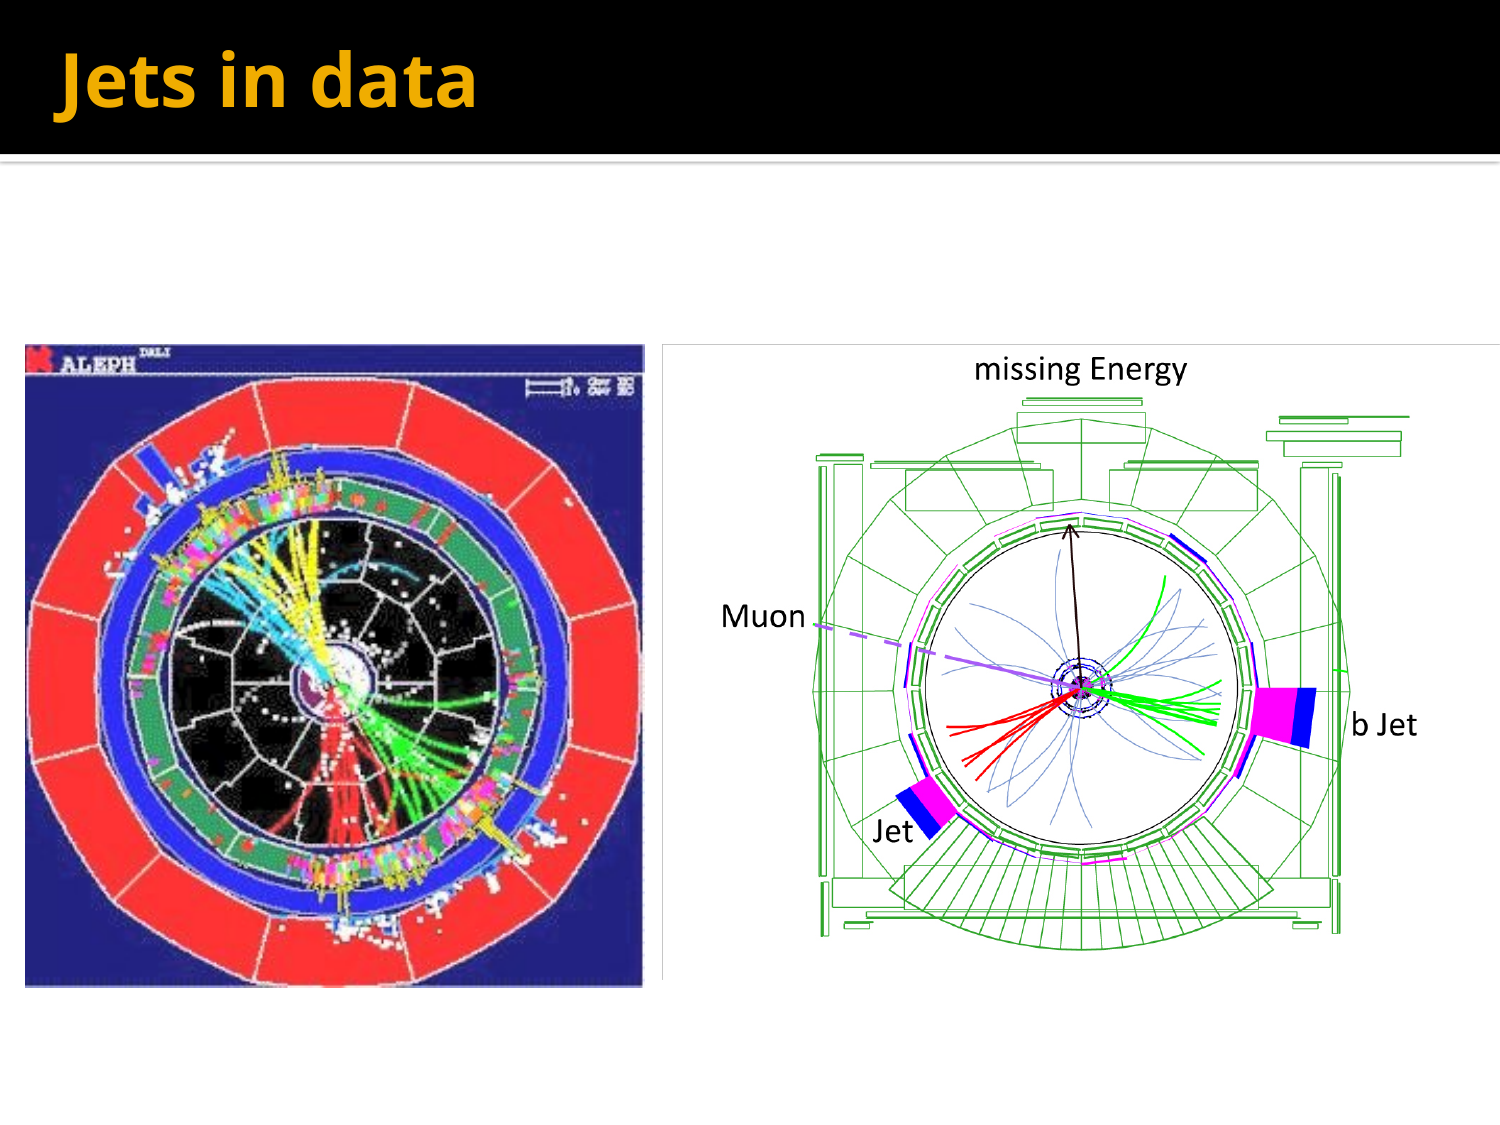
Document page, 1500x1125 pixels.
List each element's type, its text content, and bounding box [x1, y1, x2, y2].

picture [25, 344, 645, 989]
picture [662, 344, 1500, 980]
title Jets in data [44, 0, 1467, 155]
